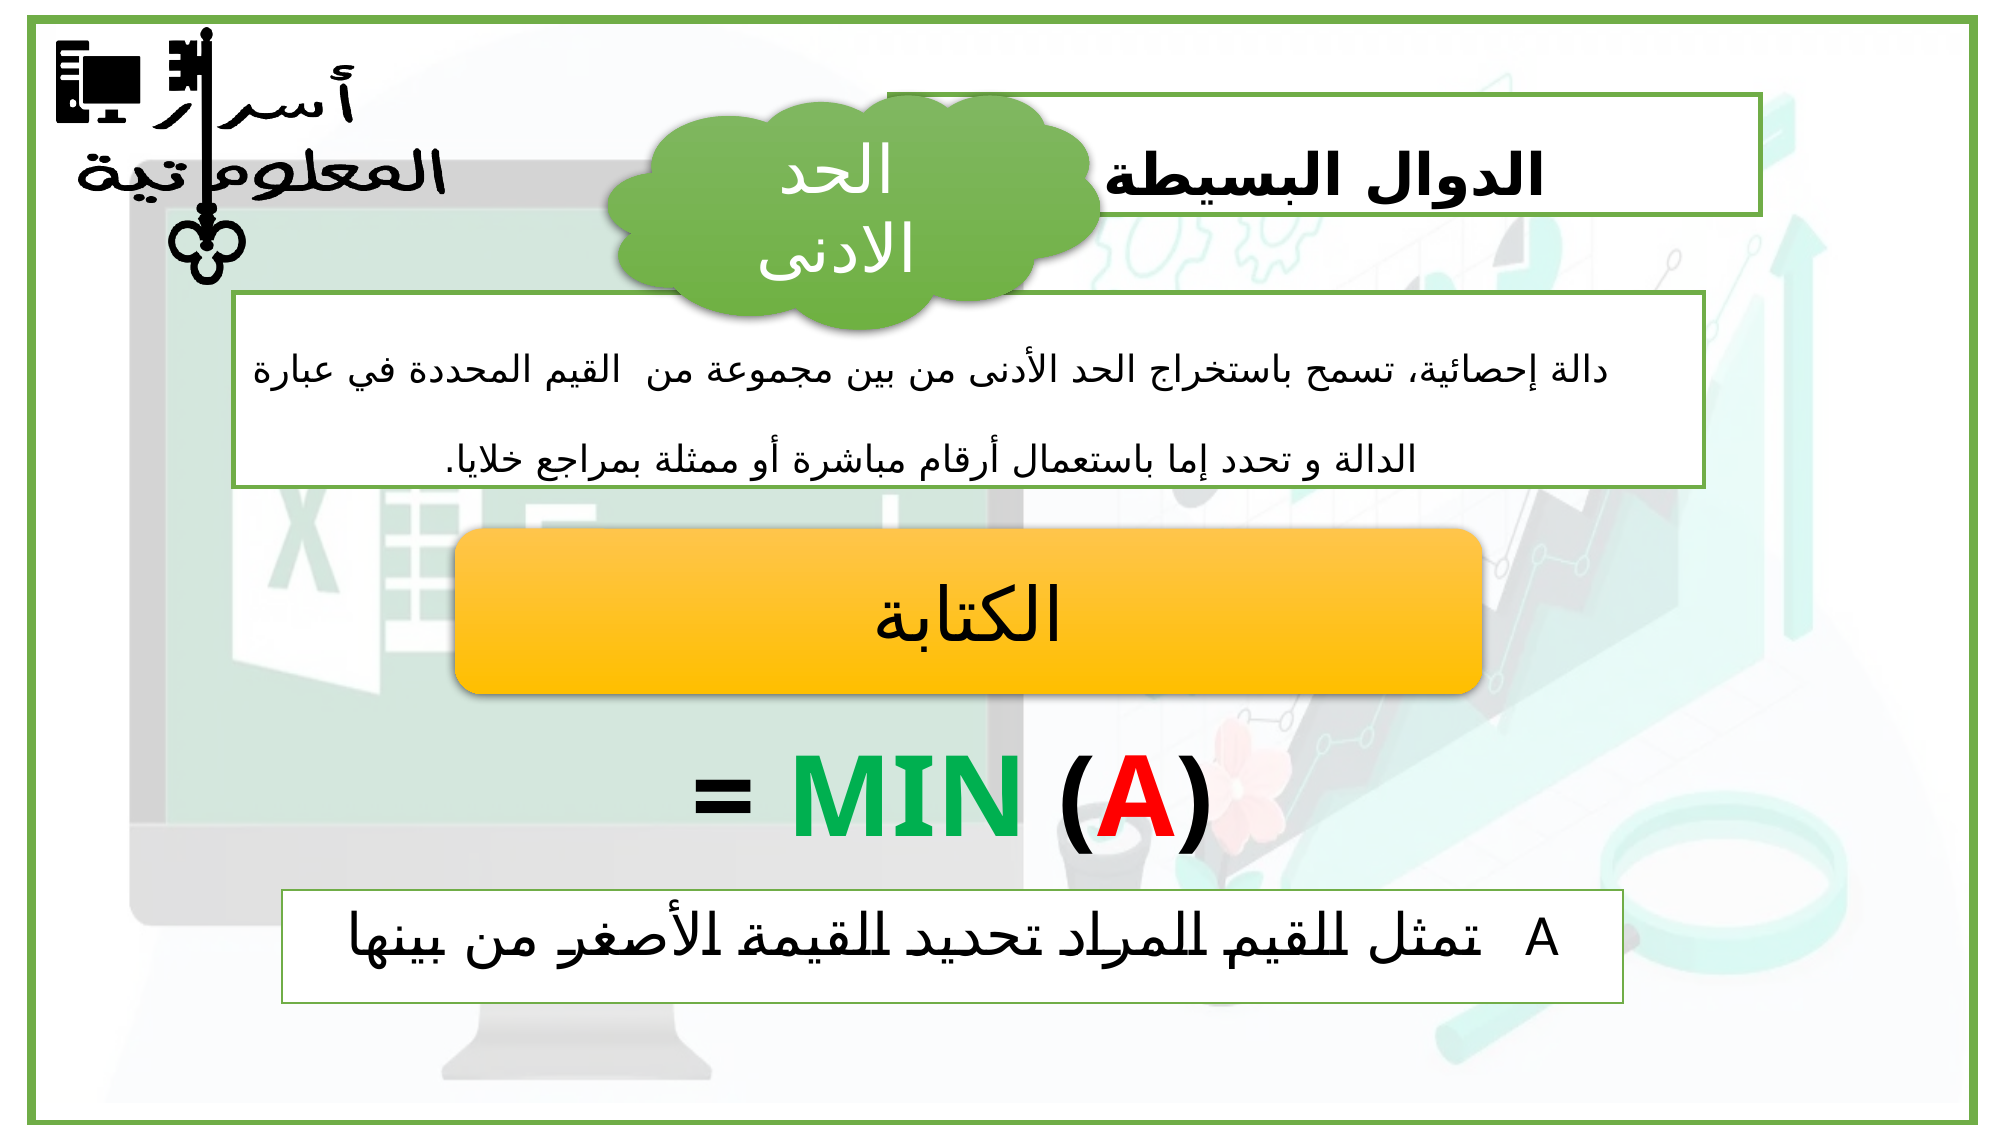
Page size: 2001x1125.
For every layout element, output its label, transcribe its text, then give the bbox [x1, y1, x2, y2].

text_box = MIN (A) [470, 735, 1436, 849]
picture [56, 27, 445, 285]
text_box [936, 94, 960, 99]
text_box A تمثل القيم المراد تحديد القيمة الأصغر من بينها [281, 889, 1624, 1004]
text_box الدوال البسيطة [1019, 94, 1761, 215]
text_box دالة إحصائية، تسمح باستخراج الحد الأدنى من بين مجموعة من القيم المحددة في عبارة الدالة و تحدد إما باستعمال أرقام مباشرة أو ممثلة بمراجع خلايا. [232, 291, 1705, 488]
text_box الكتابة [454, 528, 1483, 694]
text_box الحد الادنى [607, 95, 1101, 330]
